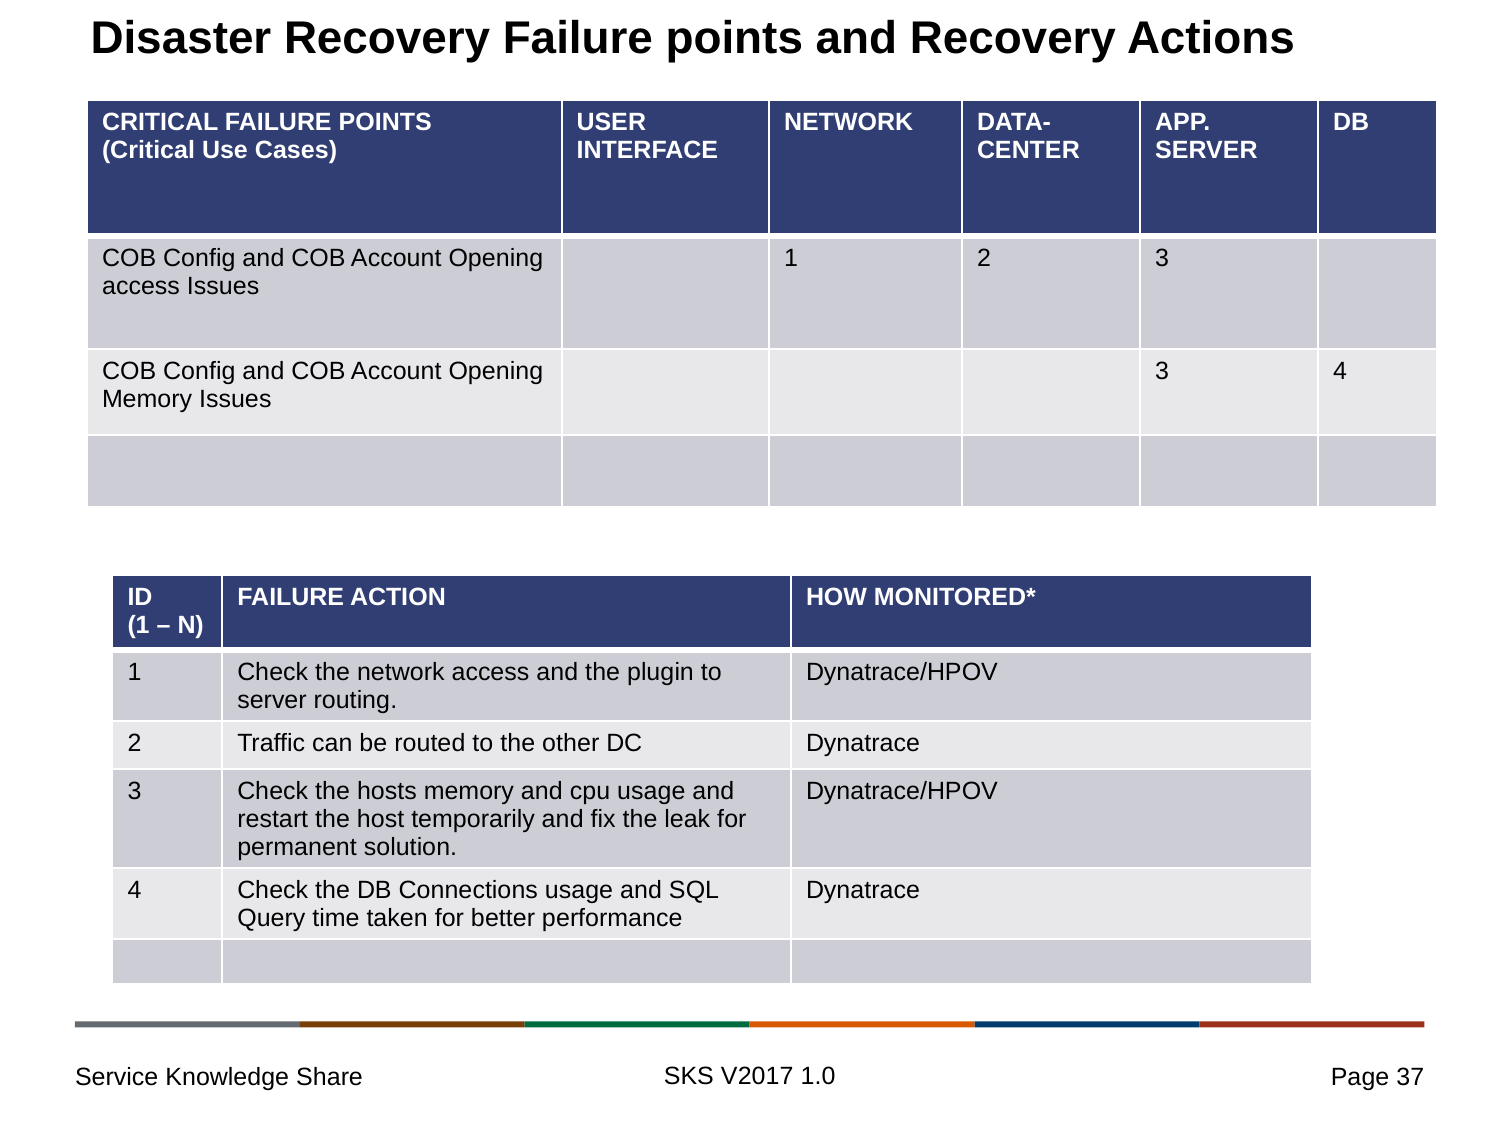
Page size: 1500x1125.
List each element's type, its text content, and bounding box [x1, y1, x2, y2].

table_cell 4 [113, 869, 221, 938]
table_header FAILURE ACTION [223, 576, 790, 647]
table_cell Dynatrace/HPOV [792, 653, 1311, 720]
table_cell [770, 436, 961, 506]
table_cell 3 [1141, 239, 1317, 348]
table_cell 2 [963, 239, 1139, 348]
table_cell [1141, 436, 1317, 506]
title Disaster Recovery Failure points and Recovery Actions [75, 0, 1425, 70]
table_cell [1319, 239, 1436, 348]
table_cell COB Config and COB Account Opening access Issues [88, 239, 561, 348]
table_header USER INTERFACE [563, 101, 768, 233]
table_header DB [1319, 101, 1436, 233]
table_cell 4 [1319, 350, 1436, 434]
table_cell Check the DB Connections usage and SQL Query time taken for better performance [223, 869, 790, 938]
table_cell Traffic can be routed to the other DC [223, 722, 790, 768]
table_cell 1 [113, 653, 221, 720]
table_cell [563, 239, 768, 348]
table_cell 1 [770, 239, 961, 348]
table_cell 3 [113, 770, 221, 867]
table_cell 3 [1141, 350, 1317, 434]
table_cell Dynatrace [792, 722, 1311, 768]
table_cell [223, 940, 790, 983]
table_header CRITICAL FAILURE POINTS (Critical Use Cases) [88, 101, 561, 233]
table_cell [113, 940, 221, 983]
table_header DATA-CENTER [963, 101, 1139, 233]
table_header APP. SERVER [1141, 101, 1317, 233]
table_cell Check the hosts memory and cpu usage and restart the host temporarily and fix the leak for permanent solution. [223, 770, 790, 867]
table_header HOW MONITORED* [792, 576, 1311, 647]
table_cell [563, 436, 768, 506]
table_header NETWORK [770, 101, 961, 233]
table_cell [770, 350, 961, 434]
table_cell [88, 436, 561, 506]
table_header ID (1 – N) [113, 576, 221, 647]
table_cell COB Config and COB Account Opening Memory Issues [88, 350, 561, 434]
table_cell 2 [113, 722, 221, 768]
table_cell [963, 350, 1139, 434]
table_cell Dynatrace/HPOV [792, 770, 1311, 867]
table_cell [1319, 436, 1436, 506]
table_cell [563, 350, 768, 434]
slide_number Page 37 [1262, 1049, 1425, 1101]
table_cell Check the network access and the plugin to server routing. [223, 653, 790, 720]
table_cell Dynatrace [792, 869, 1311, 938]
footer SKS V2017 1.0 [512, 1049, 988, 1100]
table_cell [963, 436, 1139, 506]
table_cell [792, 940, 1311, 983]
